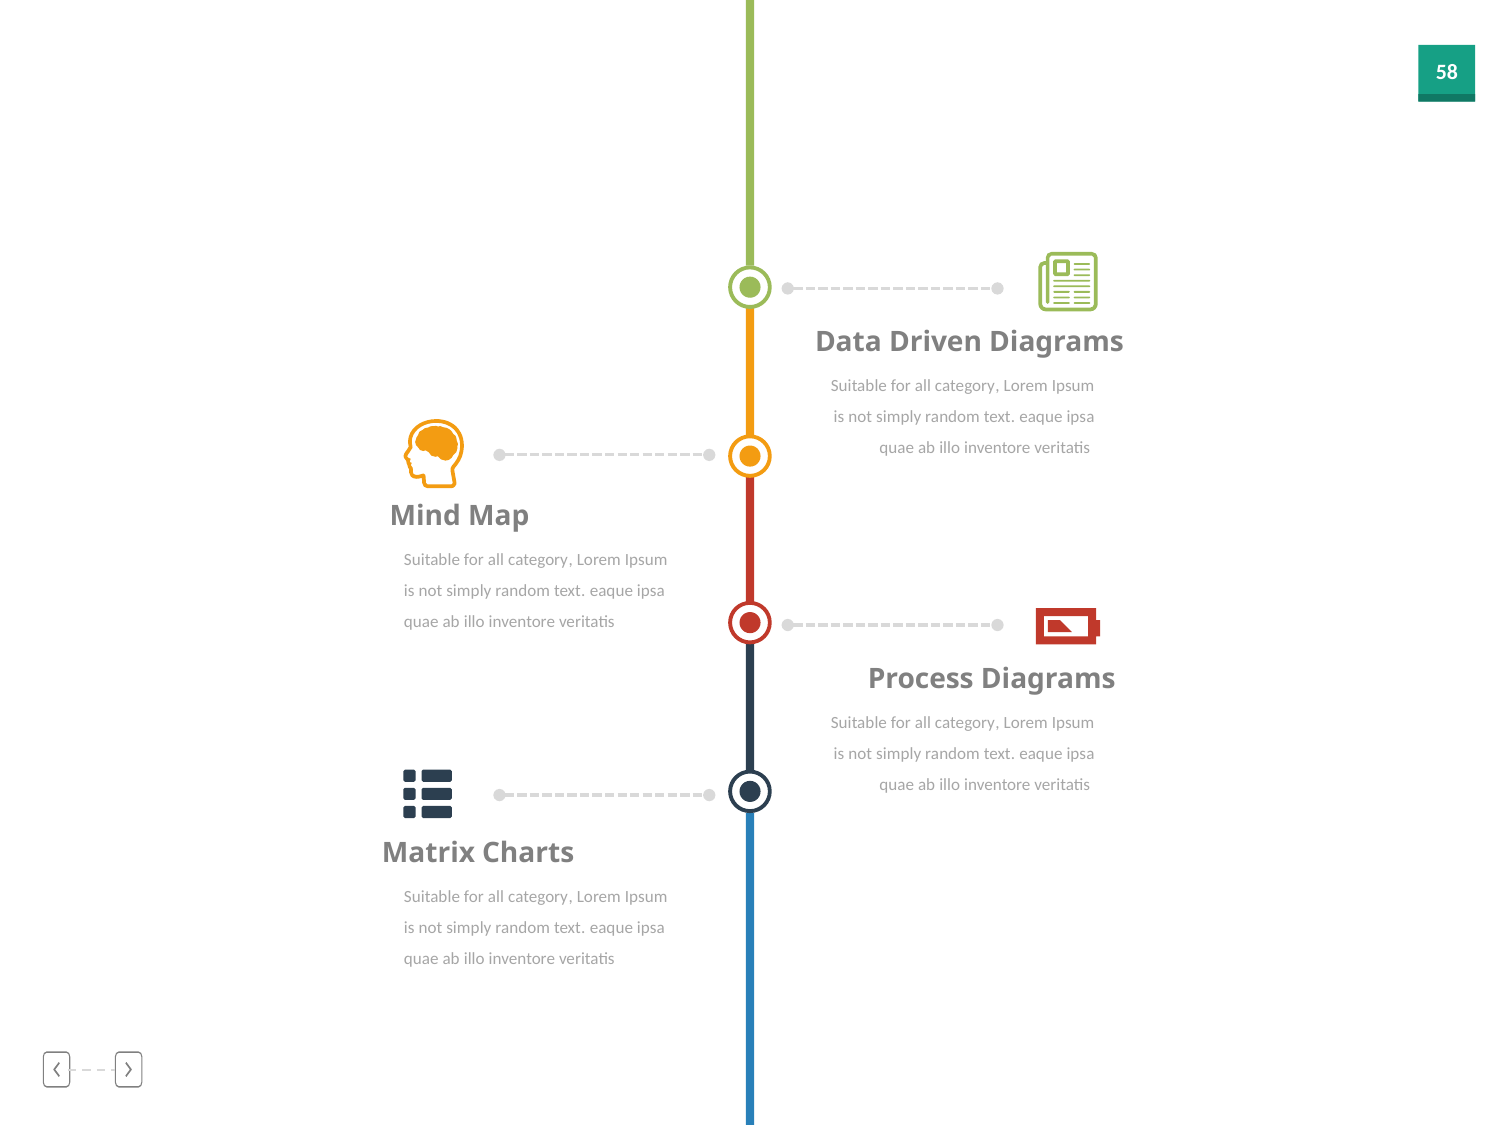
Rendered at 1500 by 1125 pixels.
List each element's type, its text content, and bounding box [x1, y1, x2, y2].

text_box [745, 645, 755, 769]
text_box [403, 769, 452, 819]
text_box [1038, 251, 1098, 312]
text_box Mind Map [374, 489, 544, 539]
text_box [403, 419, 465, 489]
text_box [745, 309, 755, 434]
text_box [728, 265, 772, 309]
text_box [745, 814, 755, 1125]
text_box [1035, 608, 1101, 645]
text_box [728, 600, 772, 645]
text_box Process Diagrams [852, 652, 1131, 701]
text_box Matrix Charts [367, 826, 590, 876]
text_box [745, 478, 755, 600]
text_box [728, 434, 772, 478]
text_box Suitable for all category, Lorem Ipsum is not simply random text. eaque ipsa quae ab illo inventore veritatis [807, 693, 1110, 801]
text_box Suitable for all category, Lorem Ipsum is not simply random text. eaque ipsa quae ab illo inventore veritatis [807, 356, 1110, 465]
text_box [745, 0, 755, 265]
text_box Suitable for all category, Lorem Ipsum is not simply random text. eaque ipsa quae ab illo inventore veritatis [389, 867, 691, 976]
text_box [728, 769, 772, 814]
text_box Suitable for all category, Lorem Ipsum is not simply random text. eaque ipsa quae ab illo inventore veritatis [389, 530, 691, 639]
text_box Data Driven Diagrams [800, 315, 1139, 365]
